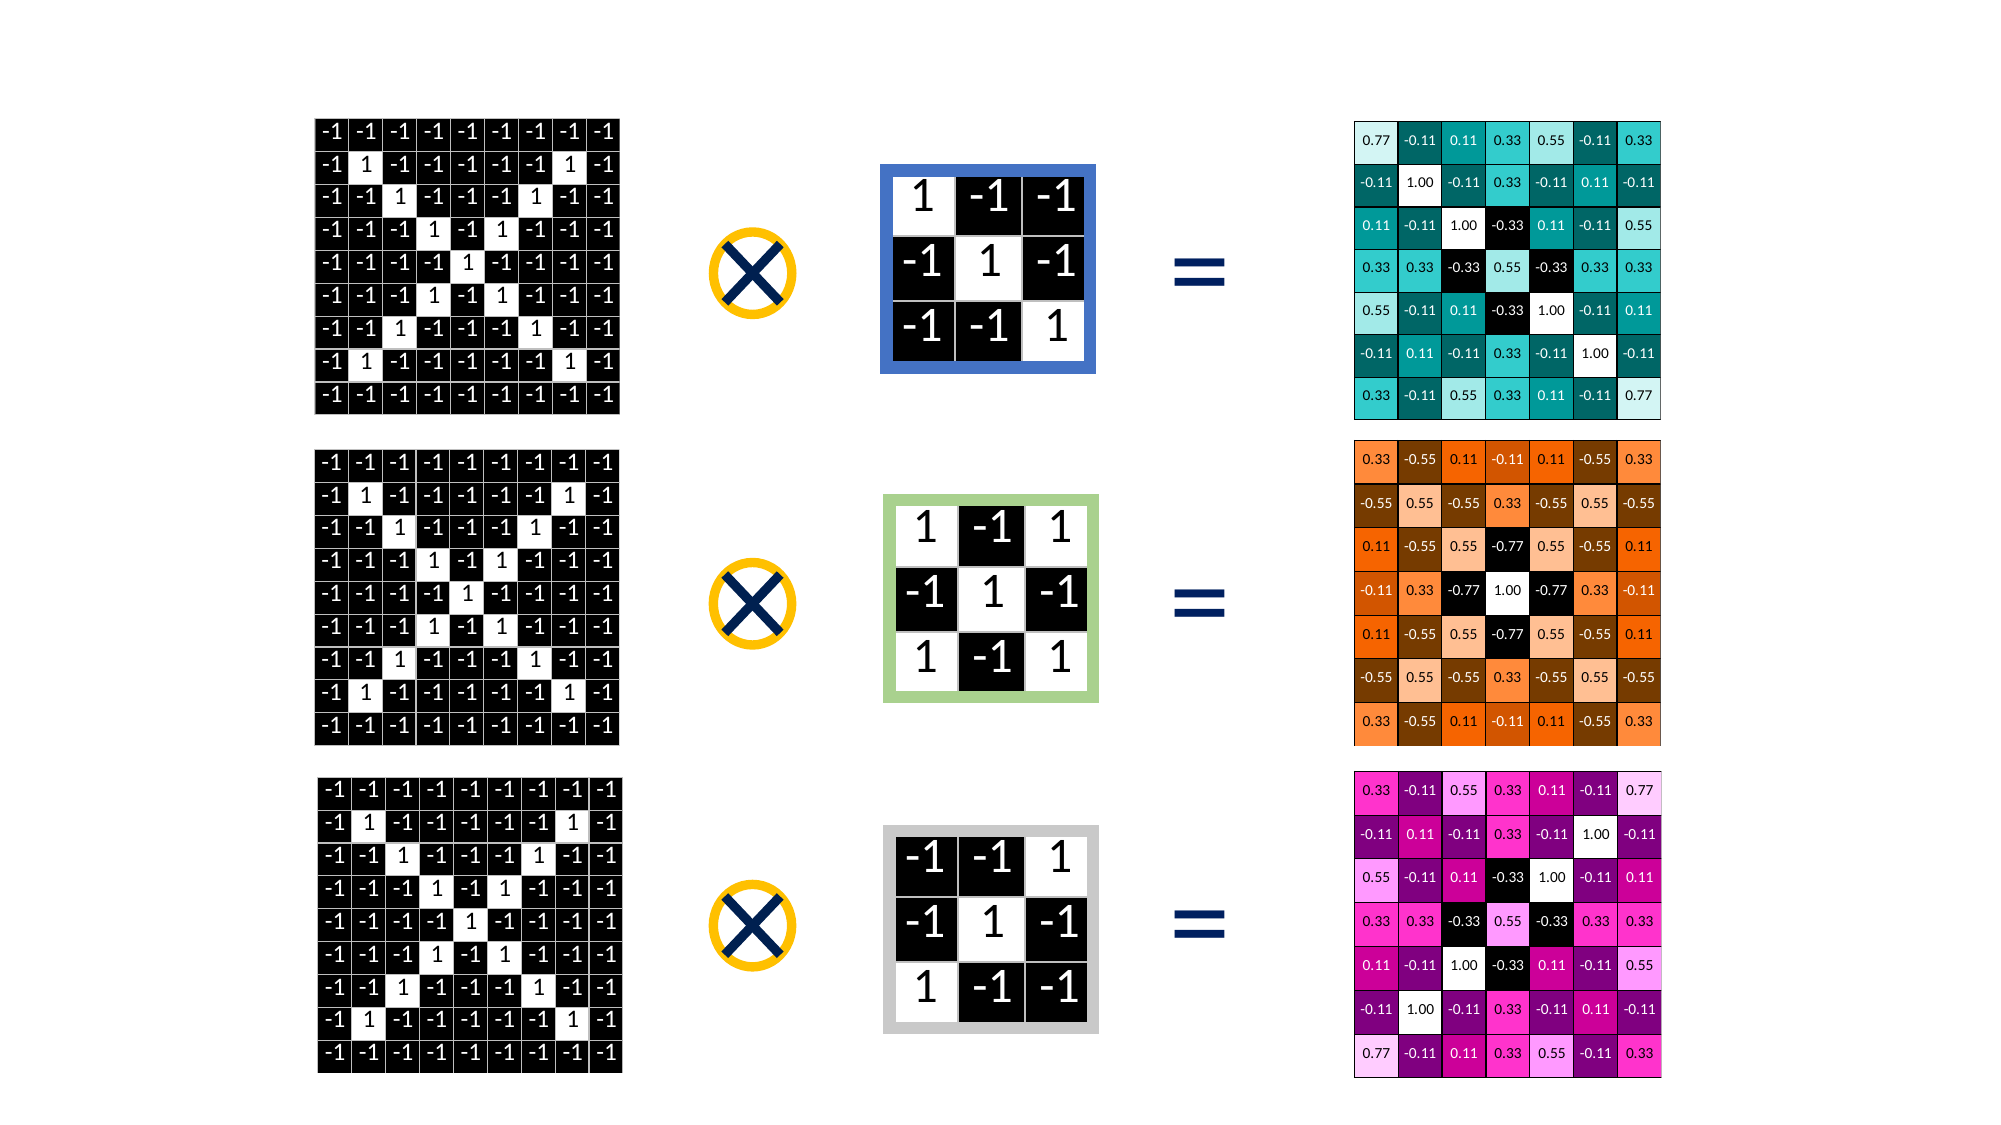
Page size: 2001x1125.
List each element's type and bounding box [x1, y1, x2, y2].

text_box [313, 118, 1662, 1078]
